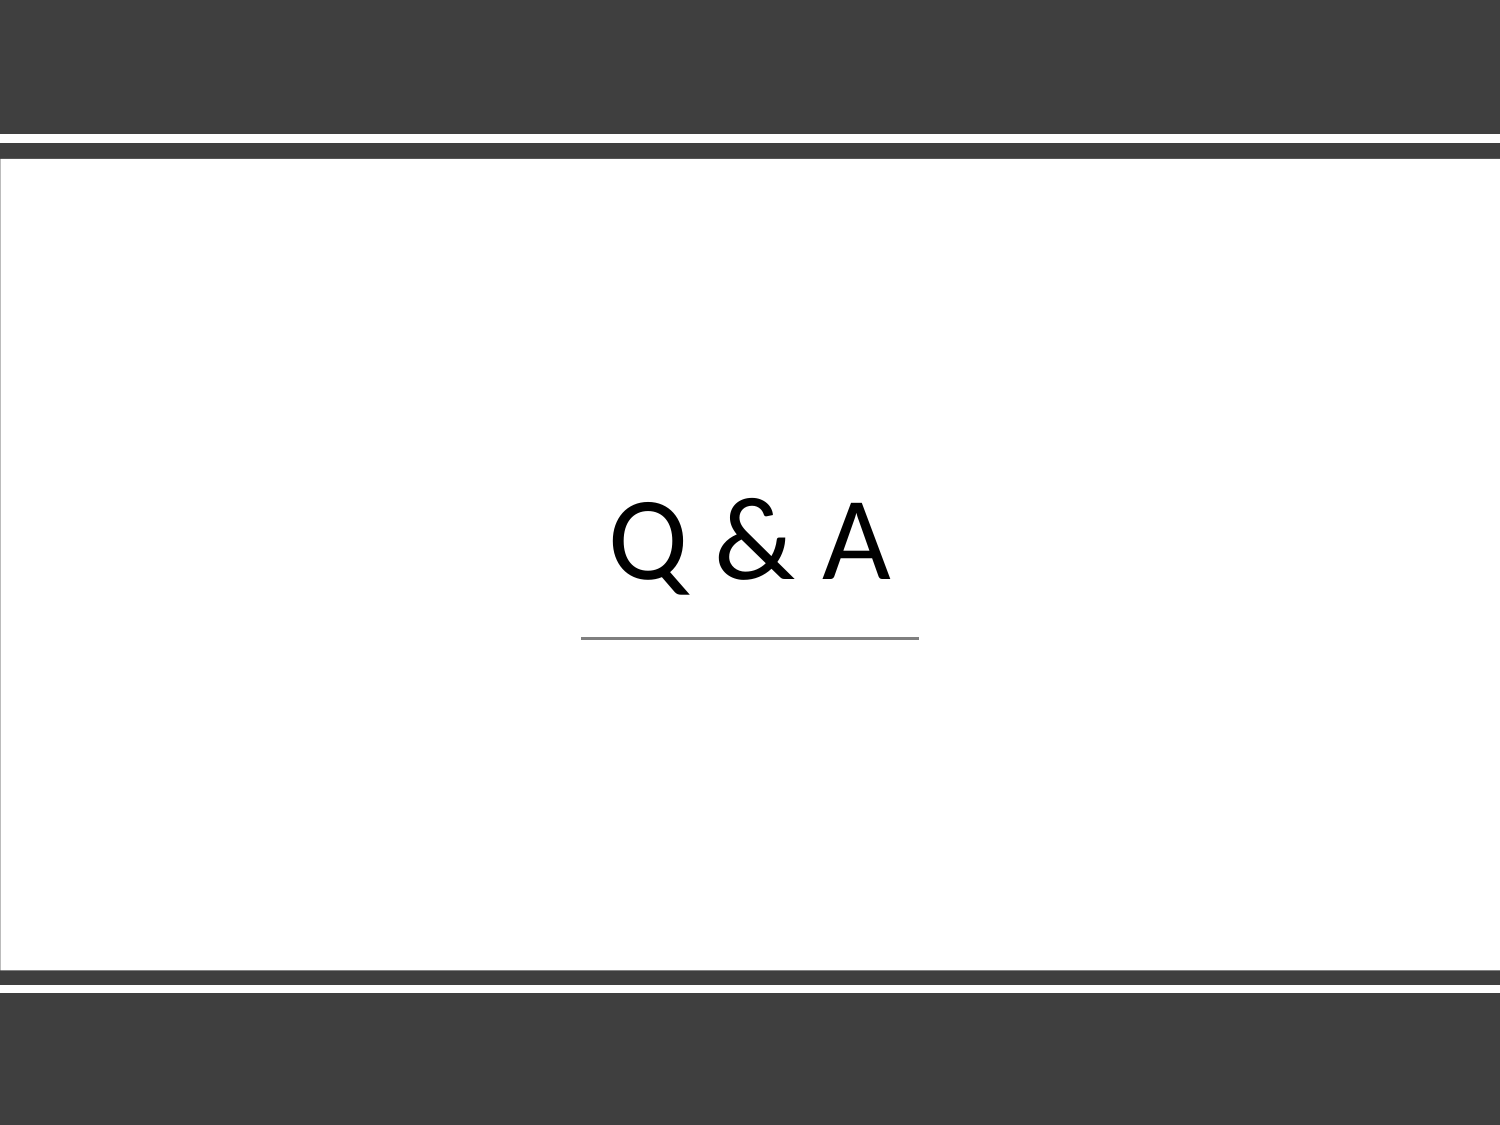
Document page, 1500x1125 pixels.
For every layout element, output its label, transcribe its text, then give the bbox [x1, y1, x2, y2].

text_box [0, 995, 1500, 1125]
text_box [0, 143, 1500, 158]
title Q & A [97, 256, 1403, 613]
text_box [0, 971, 1500, 985]
text_box [0, 158, 1500, 971]
text_box [0, 0, 1500, 134]
